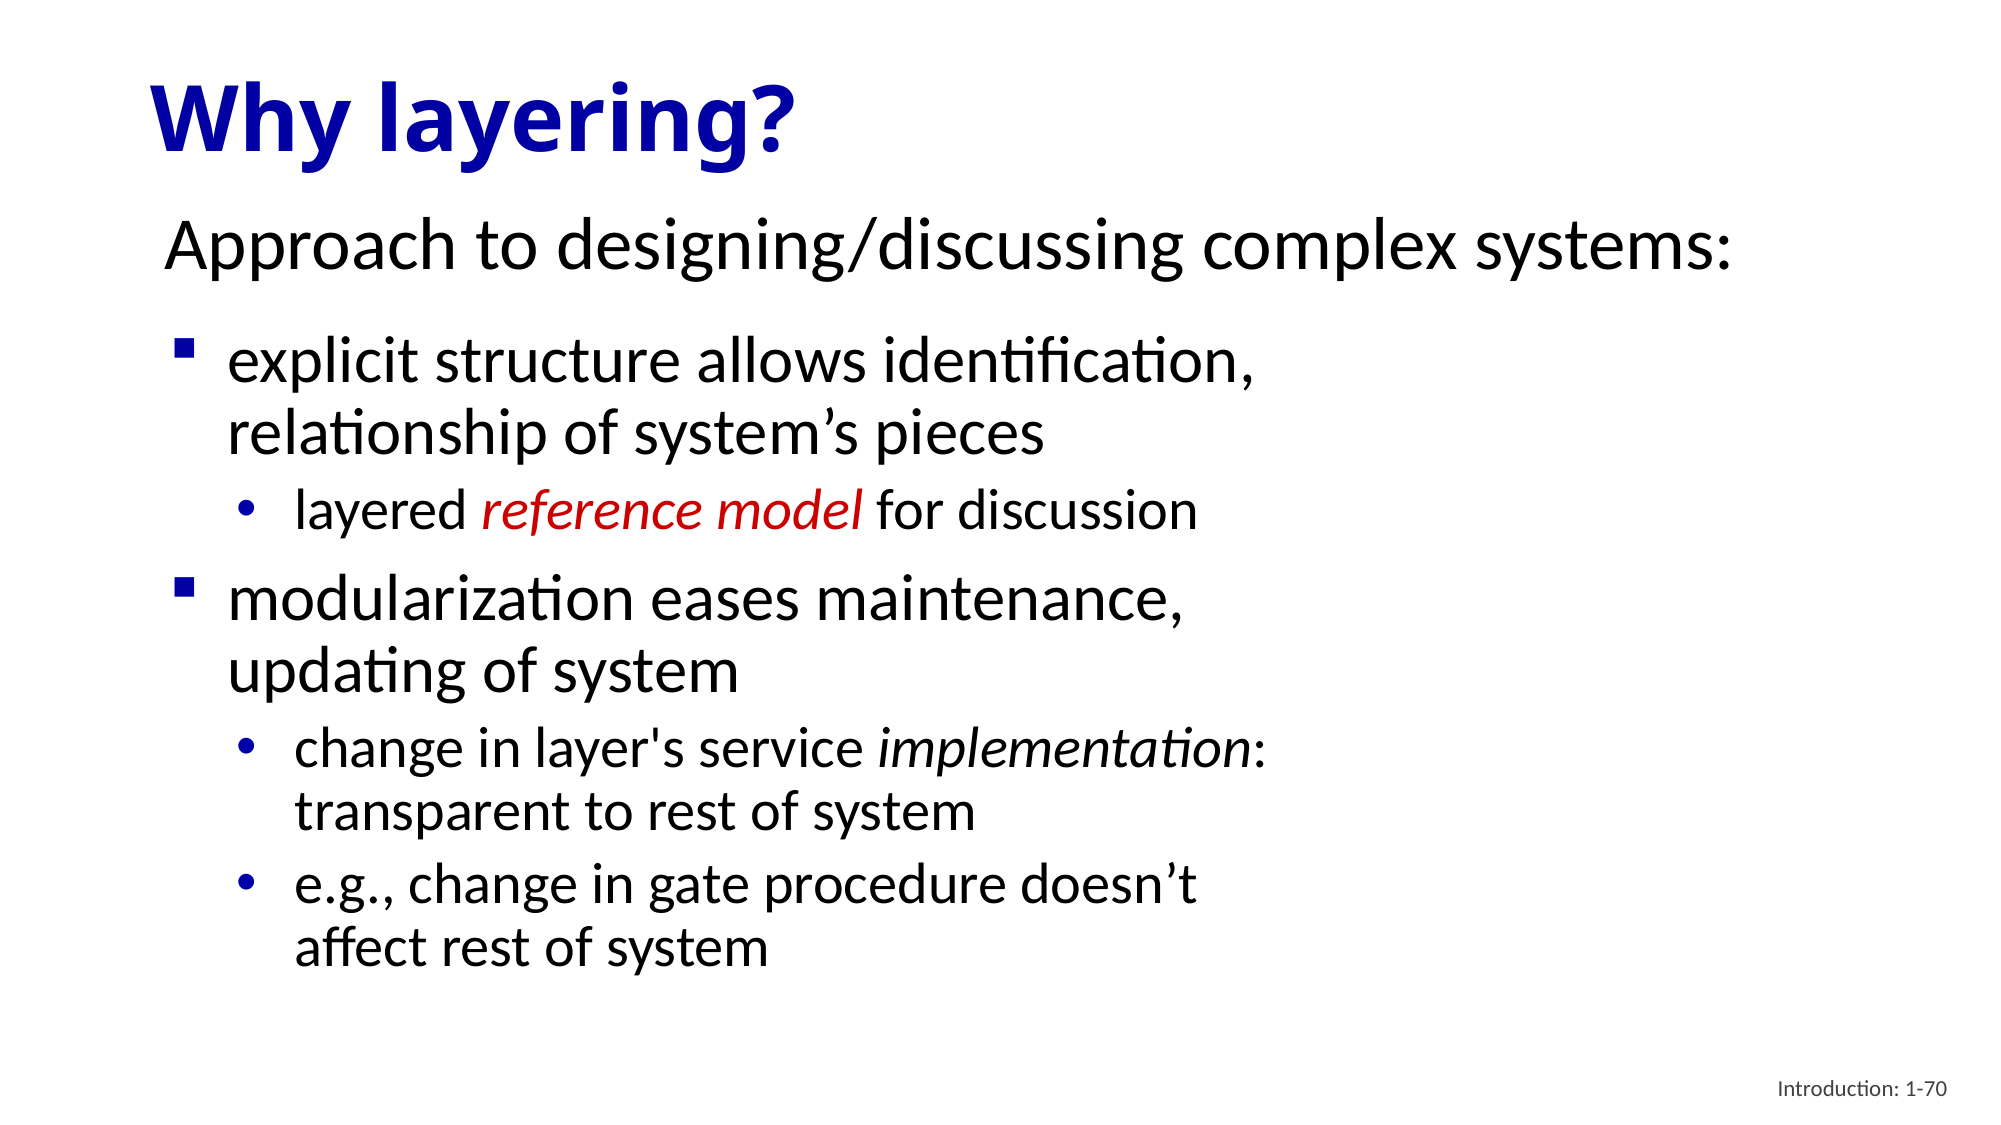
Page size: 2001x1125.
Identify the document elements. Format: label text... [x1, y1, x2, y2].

text_box explicit structure allows identification, relationship of system’s pieces layered reference model for discussion modularization eases maintenance, updating of system change in layer's service implementation: transparent to rest of system e.g., change in gate procedure doesn’t affect rest of system [118, 317, 1338, 1031]
title Why layering? [135, 47, 1861, 195]
text_box Approach to designing/discussing complex systems: [127, 197, 1795, 1005]
slide_number Introduction: 1- [1512, 1056, 1963, 1117]
